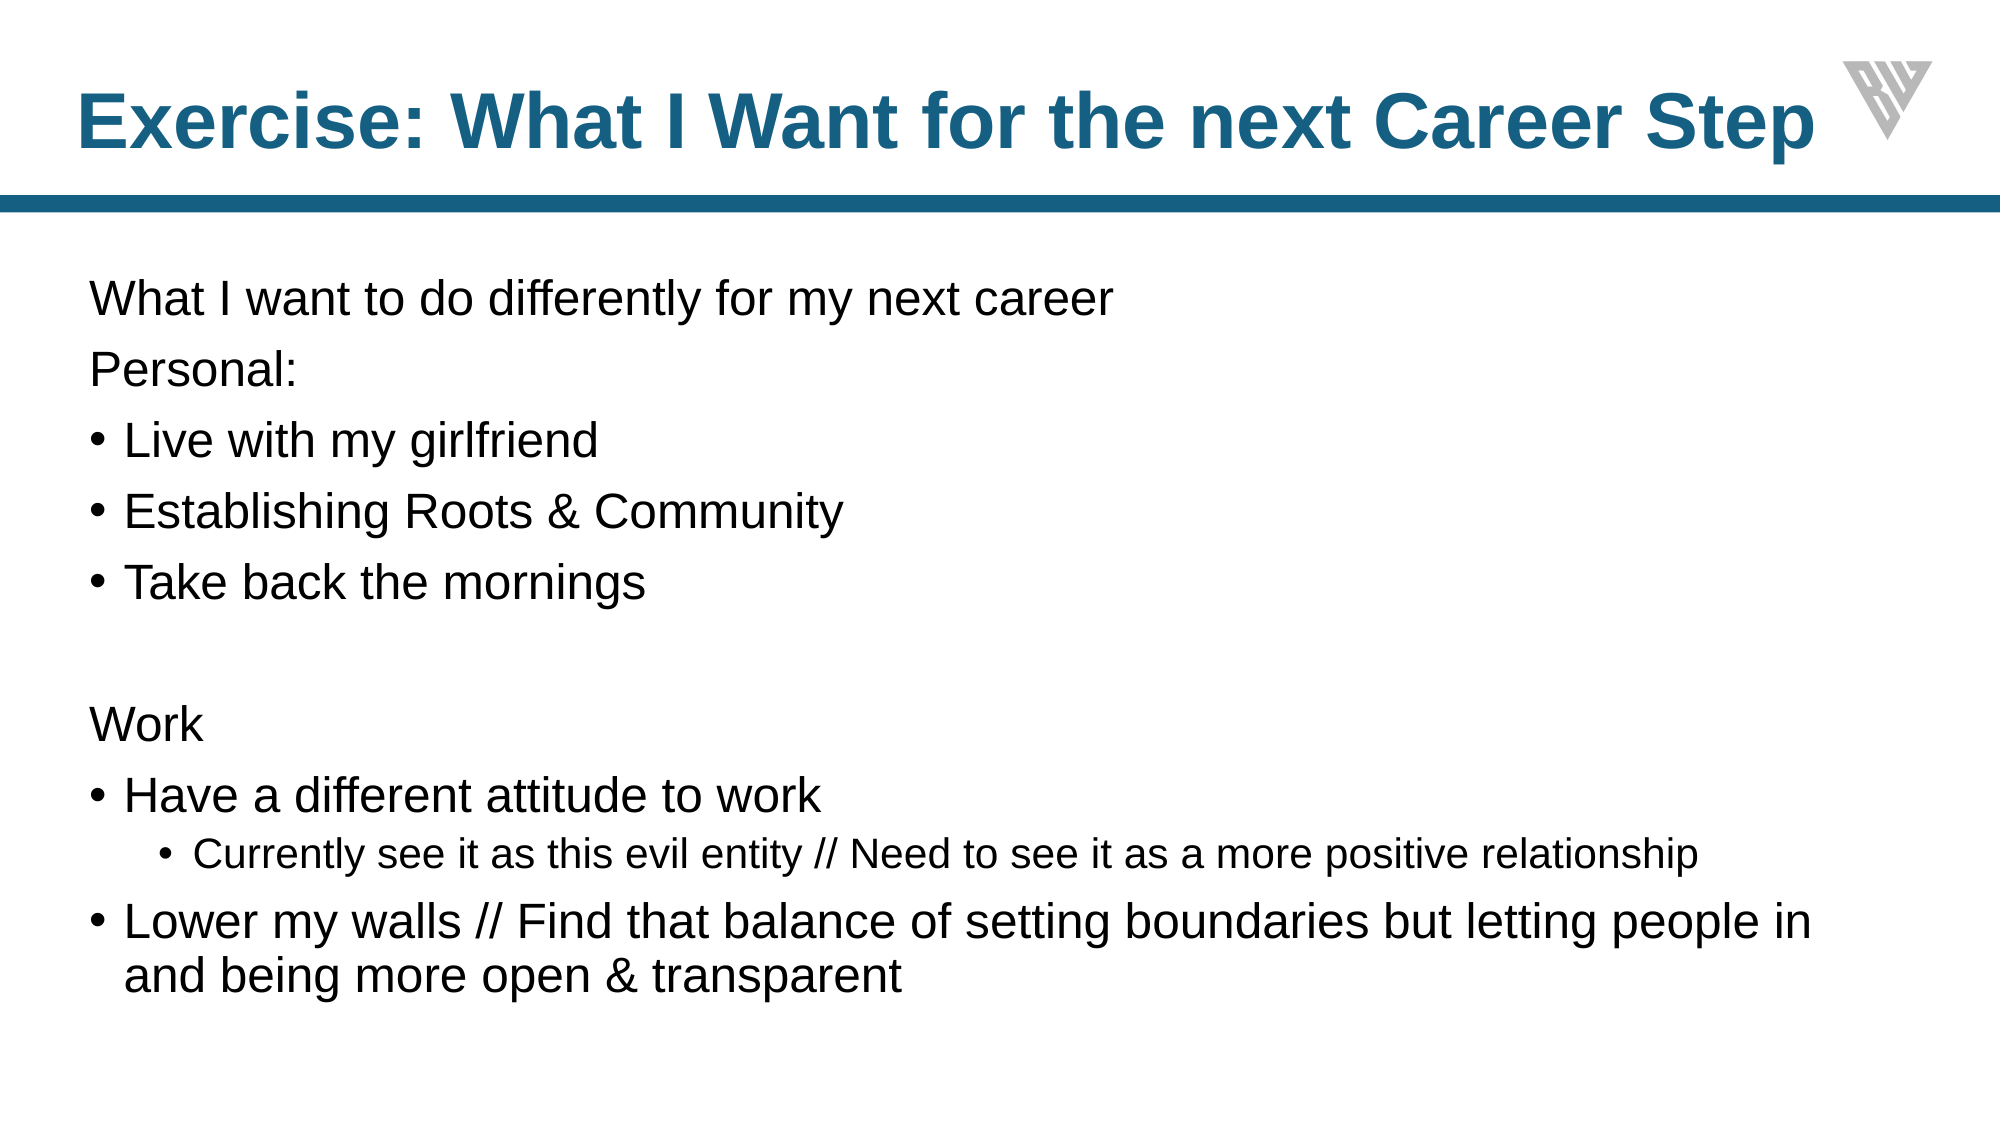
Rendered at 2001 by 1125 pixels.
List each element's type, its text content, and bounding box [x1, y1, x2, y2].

text_box [0, 194, 2000, 214]
title Exercise: What I Want for the next Career Step [61, 34, 1863, 194]
list What I want to do differently for my next career Personal: Live with my girlfriend Establishing Roots & Community Take back the mornings Work Have a different attitude to work Currently see it as this evil entity // Need to see it as a more positive relationship Lower my walls // Find that balance of setting boundaries but letting people in and being more open & transparent [74, 265, 1863, 1014]
picture [1839, 57, 1935, 144]
